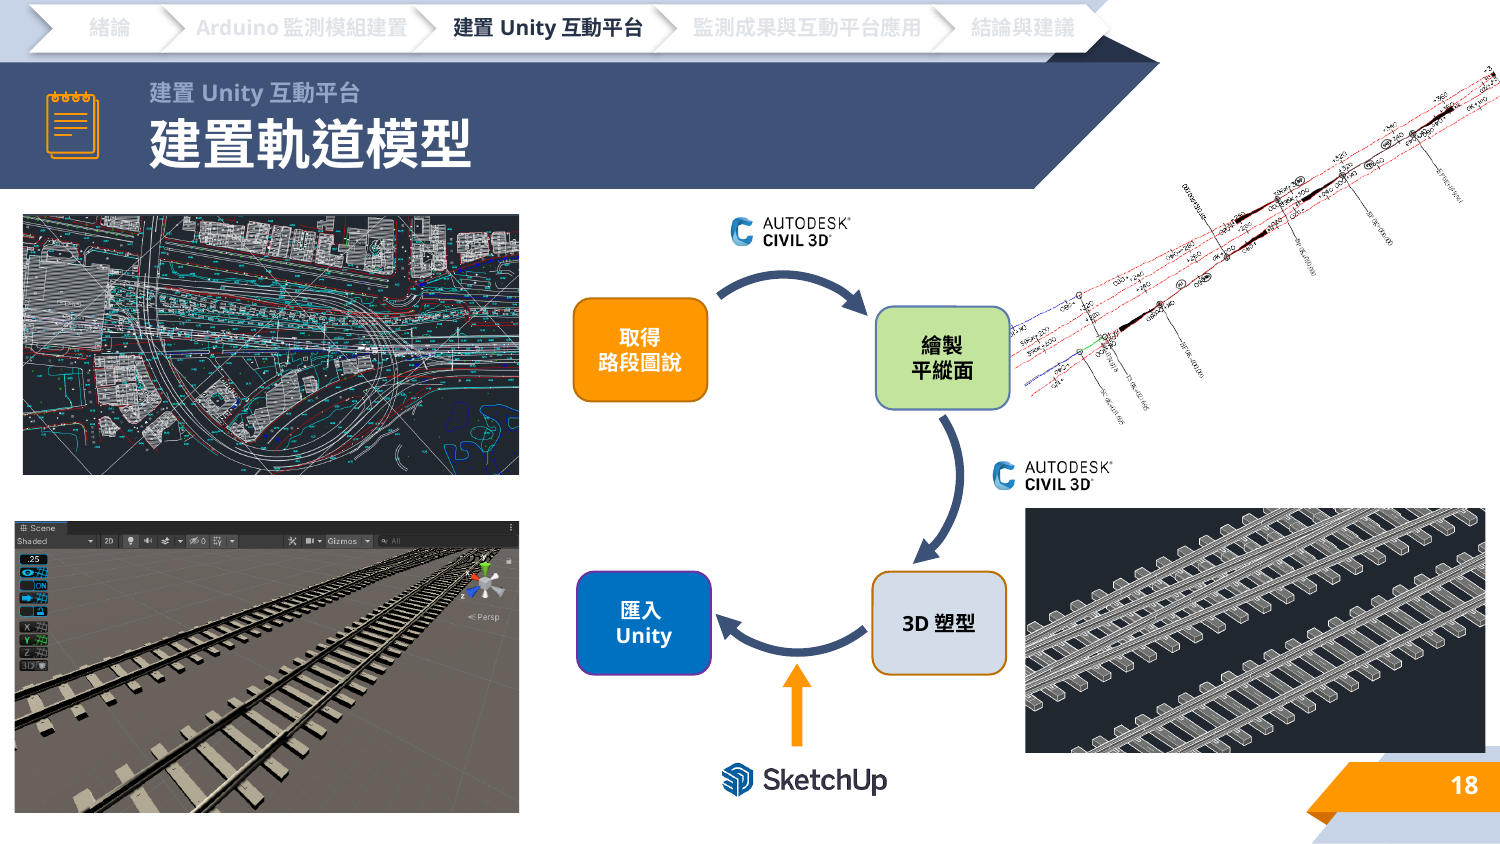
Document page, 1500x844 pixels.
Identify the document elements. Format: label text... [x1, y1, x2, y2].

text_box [28, 4, 1111, 53]
text_box [715, 546, 866, 654]
title 建置軌道模型 [133, 91, 1035, 195]
text_box [718, 273, 868, 381]
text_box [47, 91, 99, 159]
picture [14, 521, 520, 813]
text_box 建置Unity互動平台 [135, 71, 886, 132]
picture [722, 206, 857, 255]
text_box [853, 416, 961, 564]
text_box [780, 661, 814, 749]
picture [960, 0, 1500, 499]
picture [22, 214, 520, 475]
slide_number 18 [1249, 760, 1494, 813]
text_box 取得 路段圖說 [571, 296, 710, 404]
picture [714, 757, 898, 801]
text_box 匯入Unity [574, 569, 713, 677]
text_box 繪製 平縱面 [873, 304, 1012, 412]
text_box 3D塑型 [870, 569, 1009, 677]
picture [1024, 507, 1486, 753]
